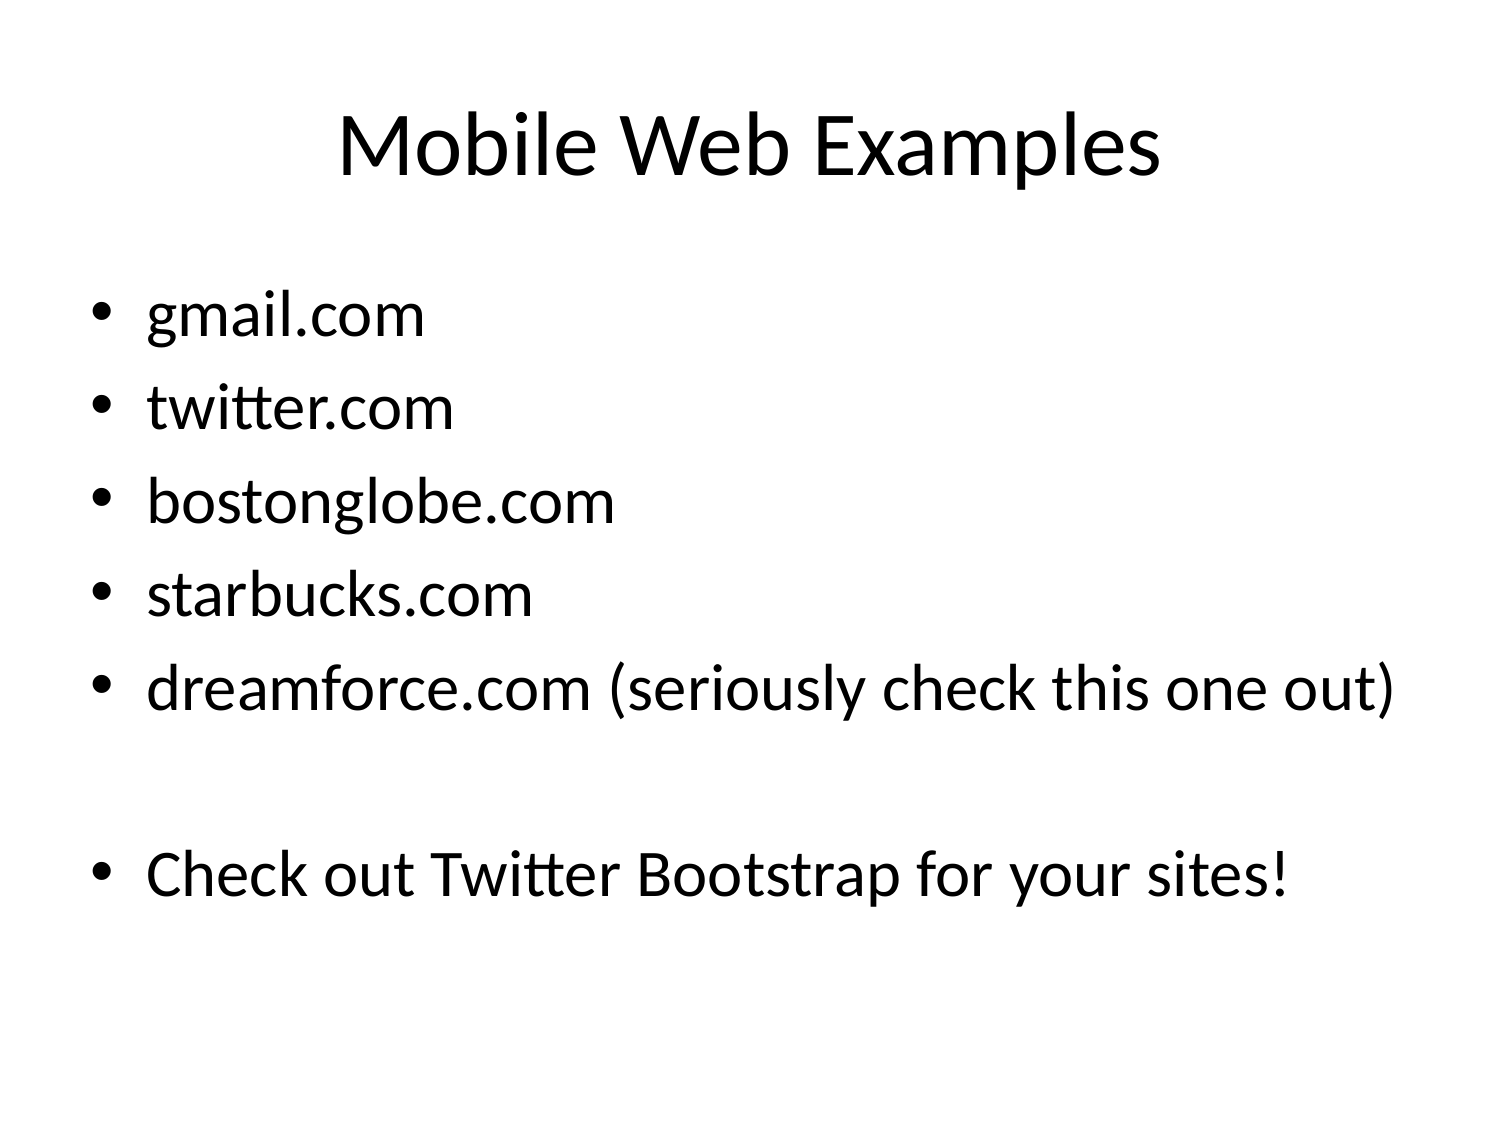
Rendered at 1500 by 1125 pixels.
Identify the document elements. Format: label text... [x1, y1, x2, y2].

list gmail.com twitter.com bostonglobe.com starbucks.com dreamforce.com (seriously check this one out) Check out Twitter Bootstrap for your sites! [75, 262, 1425, 1005]
title Mobile Web Examples [75, 45, 1425, 233]
